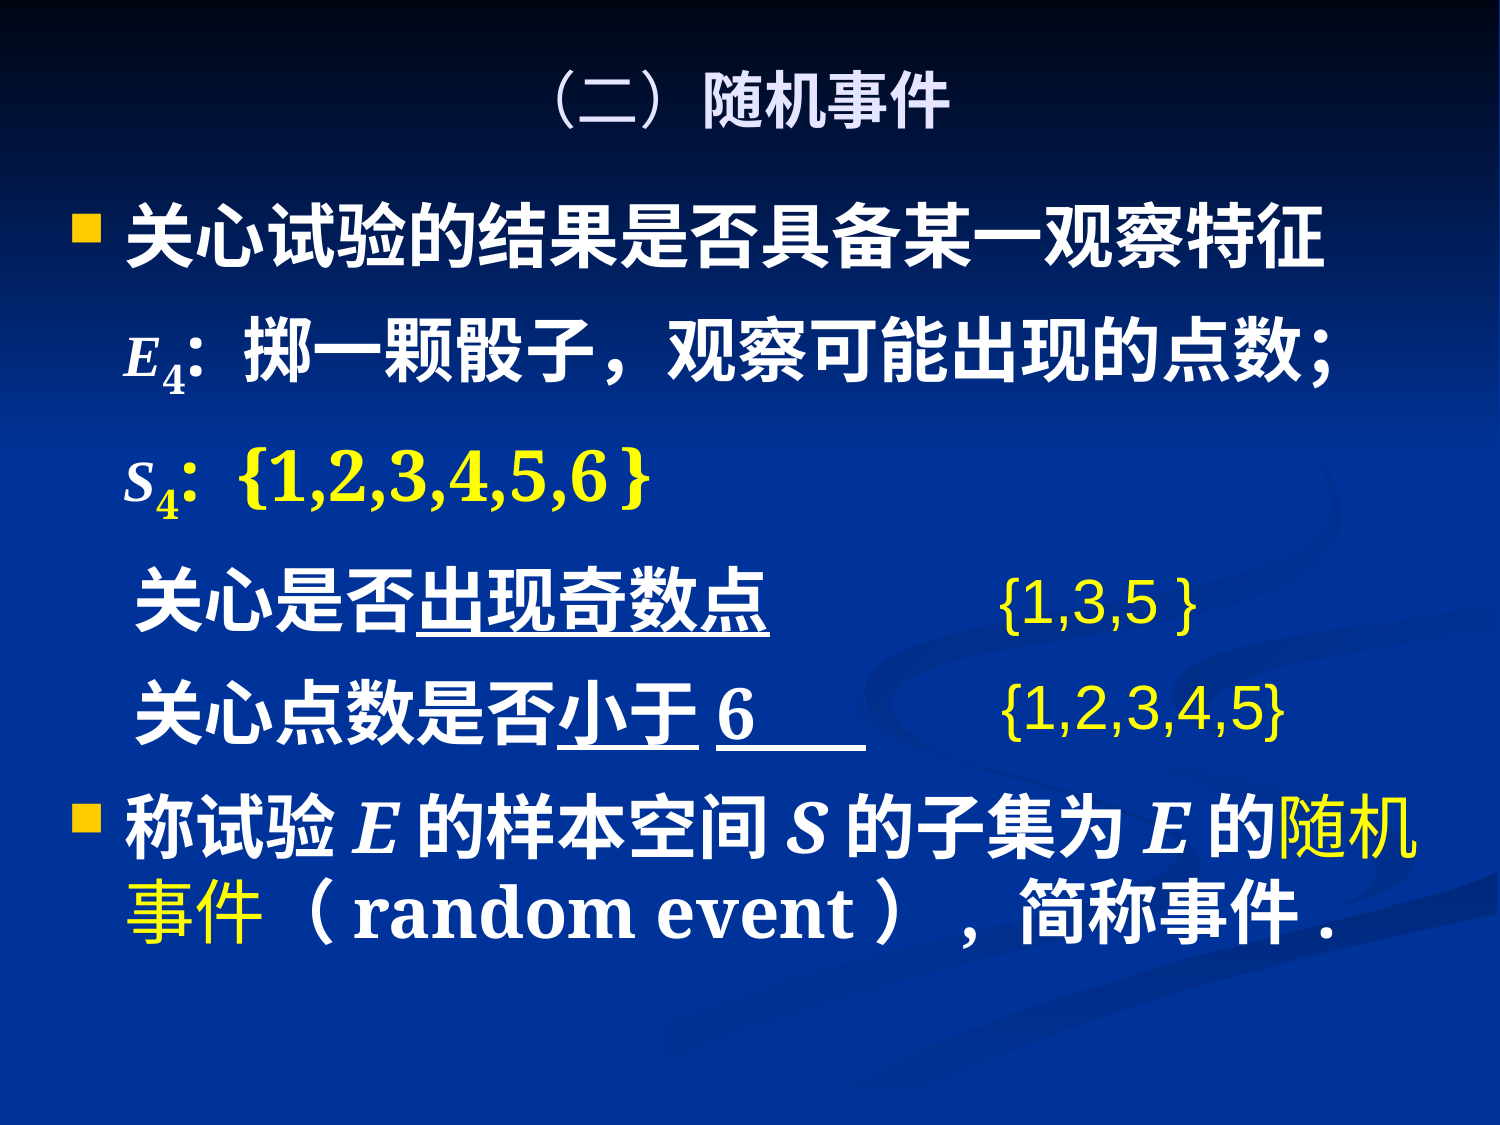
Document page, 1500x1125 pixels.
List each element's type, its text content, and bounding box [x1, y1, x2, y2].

list 关心试验的结果是否具备某一观察特征 E4: 掷一颗骰子，观察可能出现的点数； S4: {1,2,3,4,5,6 } 关心是否出现奇数点 关心点数是否小于6 称试验E的样本空间S的子集为E的随机事件（random event）, 简称事件. [53, 184, 1455, 1071]
text_box {1,3,5 } [974, 562, 1213, 645]
text_box {1,2,3,4,5} [986, 668, 1301, 751]
title （二）随机事件 [100, 31, 1366, 166]
